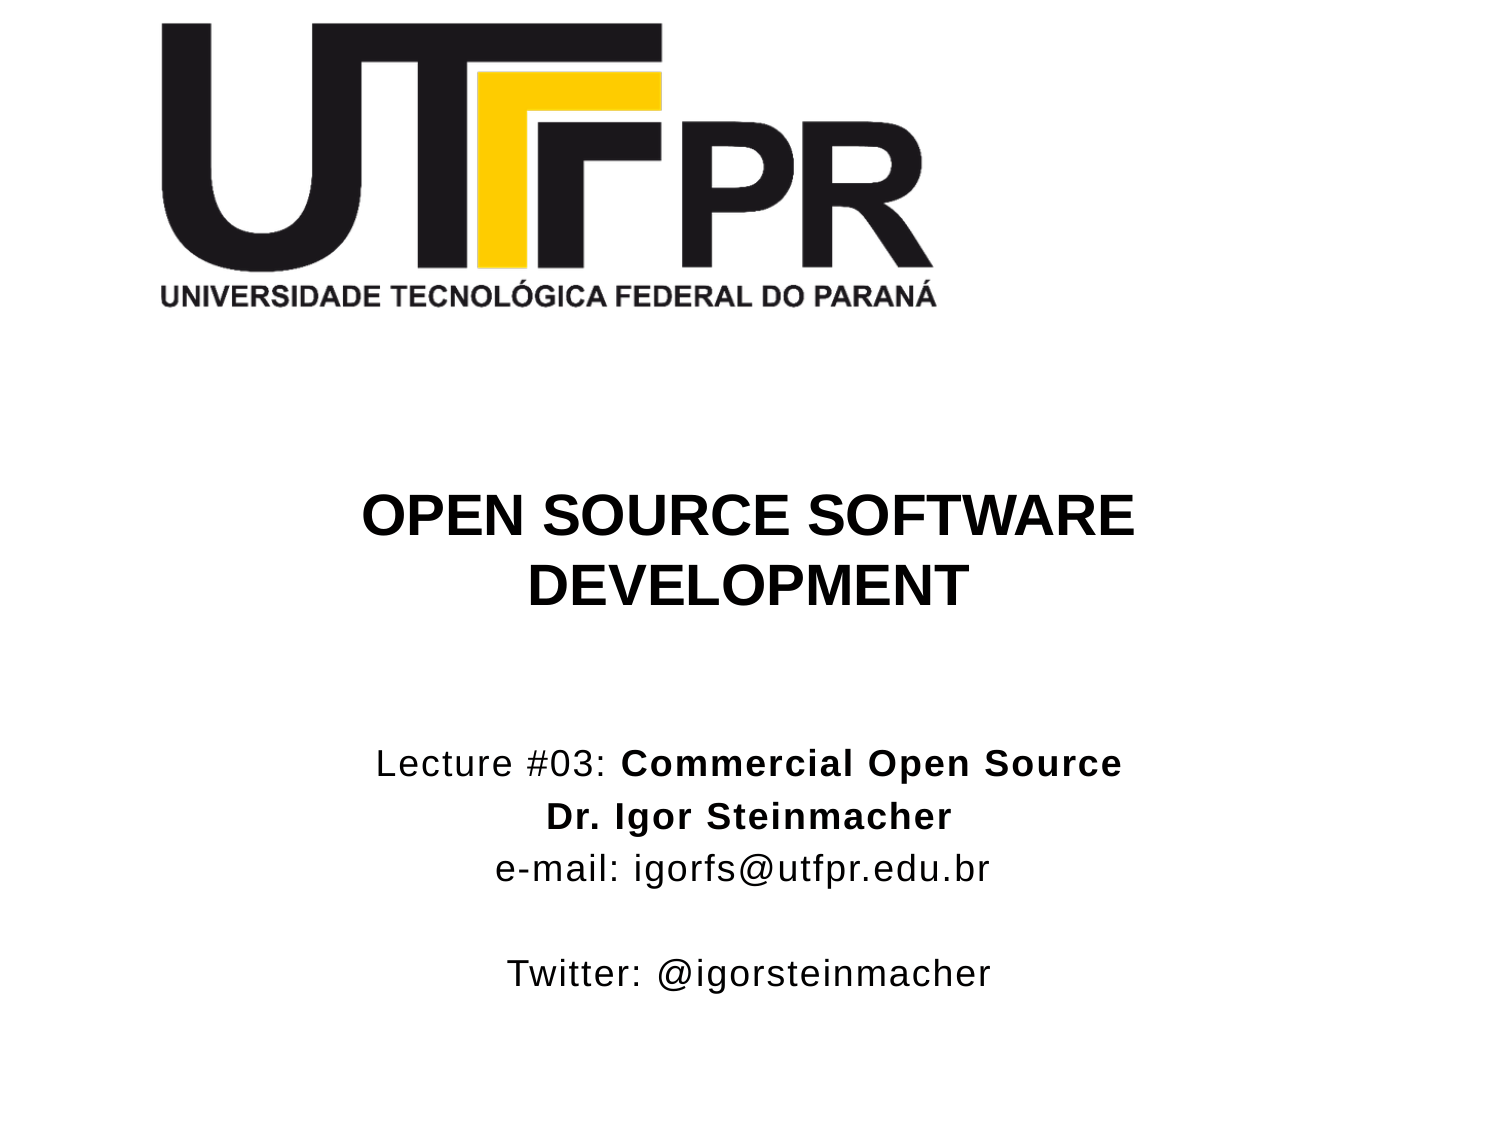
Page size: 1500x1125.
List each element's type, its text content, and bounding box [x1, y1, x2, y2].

title Open Source software development [155, 378, 1344, 716]
subtitle Lecture #03: Commercial Open Source Dr. Igor Steinmacher e-mail: igorfs@utfpr.edu.br Twitter: @igorsteinmacher [155, 731, 1344, 1016]
picture [155, 8, 944, 322]
